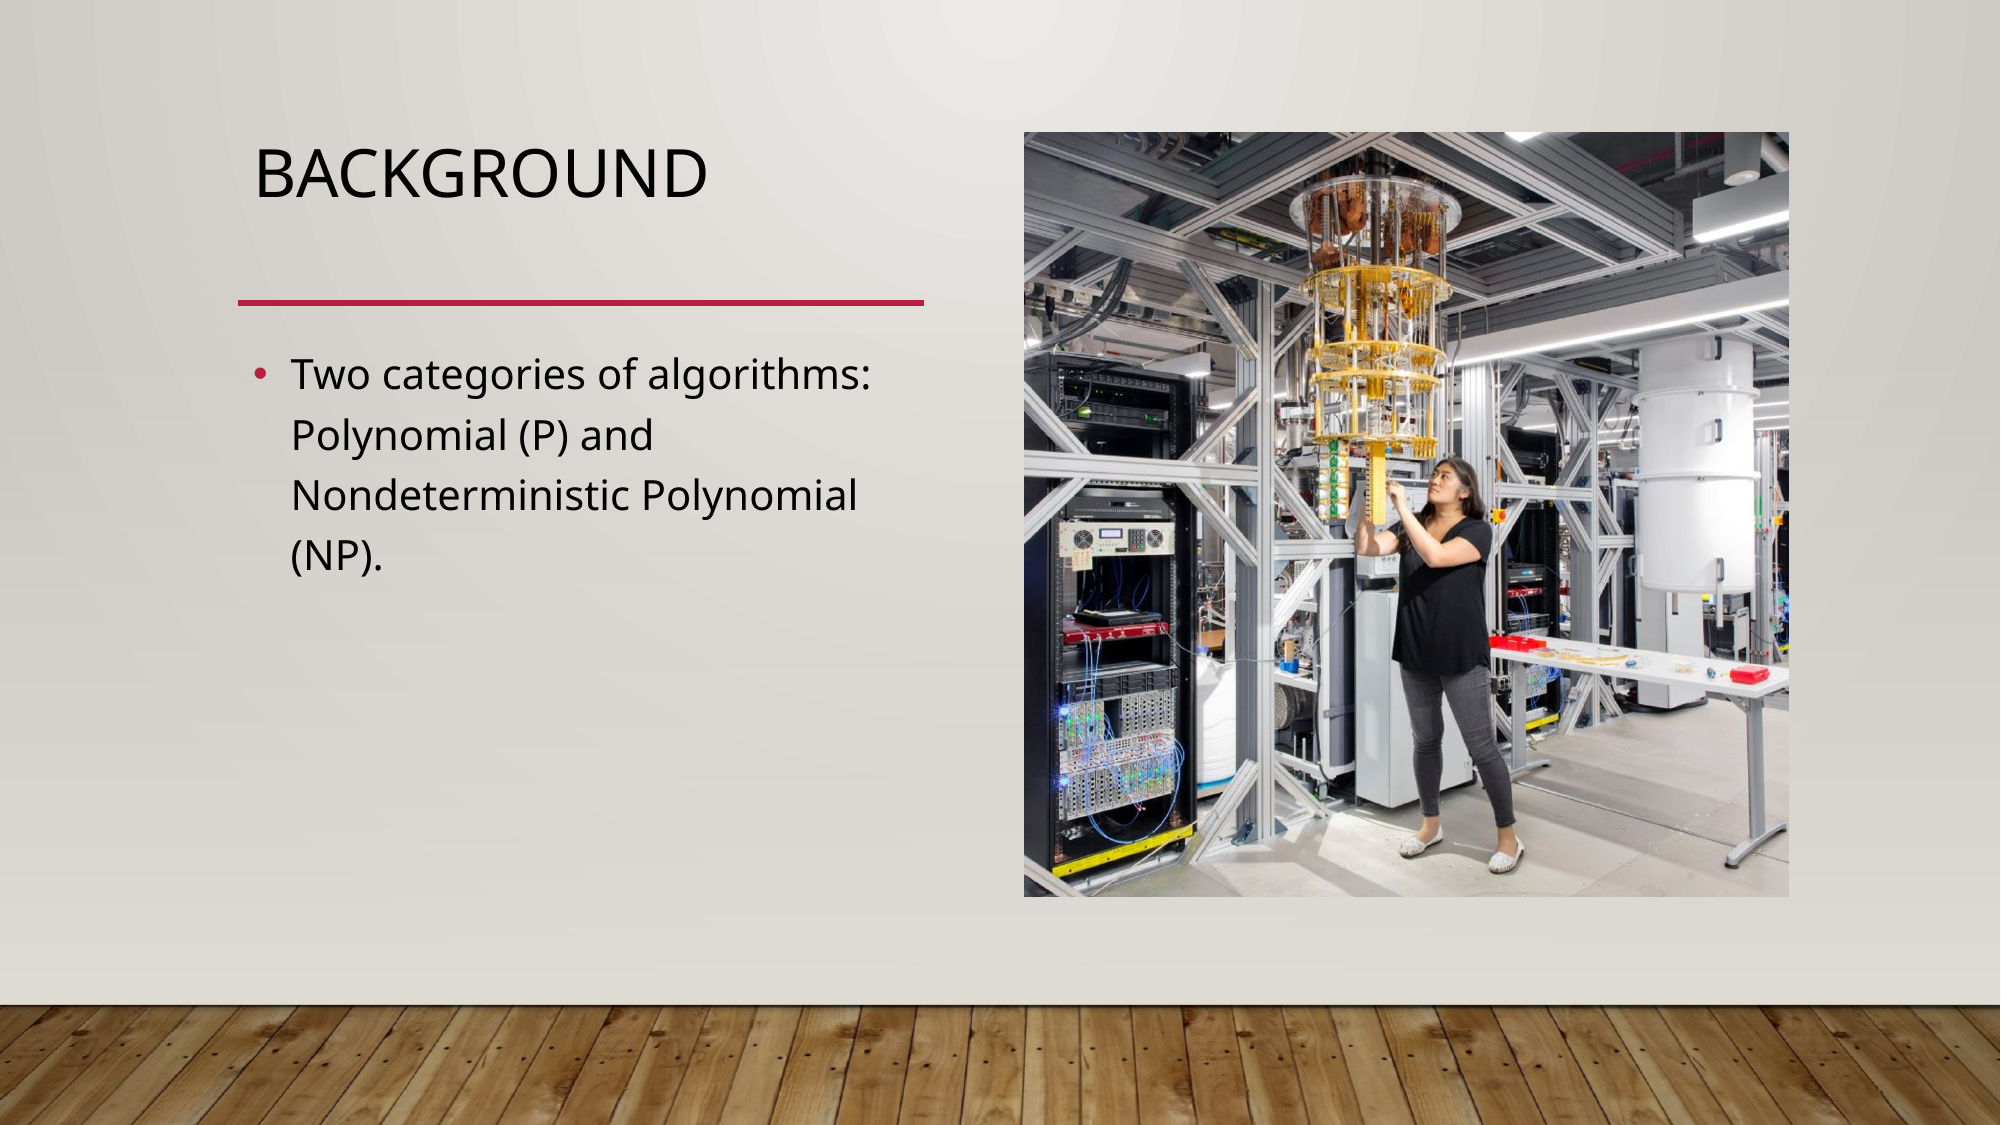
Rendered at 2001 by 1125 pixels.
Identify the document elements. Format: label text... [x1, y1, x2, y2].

picture [1024, 131, 1790, 897]
text_box [0, 330, 2000, 1004]
title Background [238, 131, 924, 302]
text_box [0, 0, 2000, 330]
picture [0, 1006, 2000, 1125]
